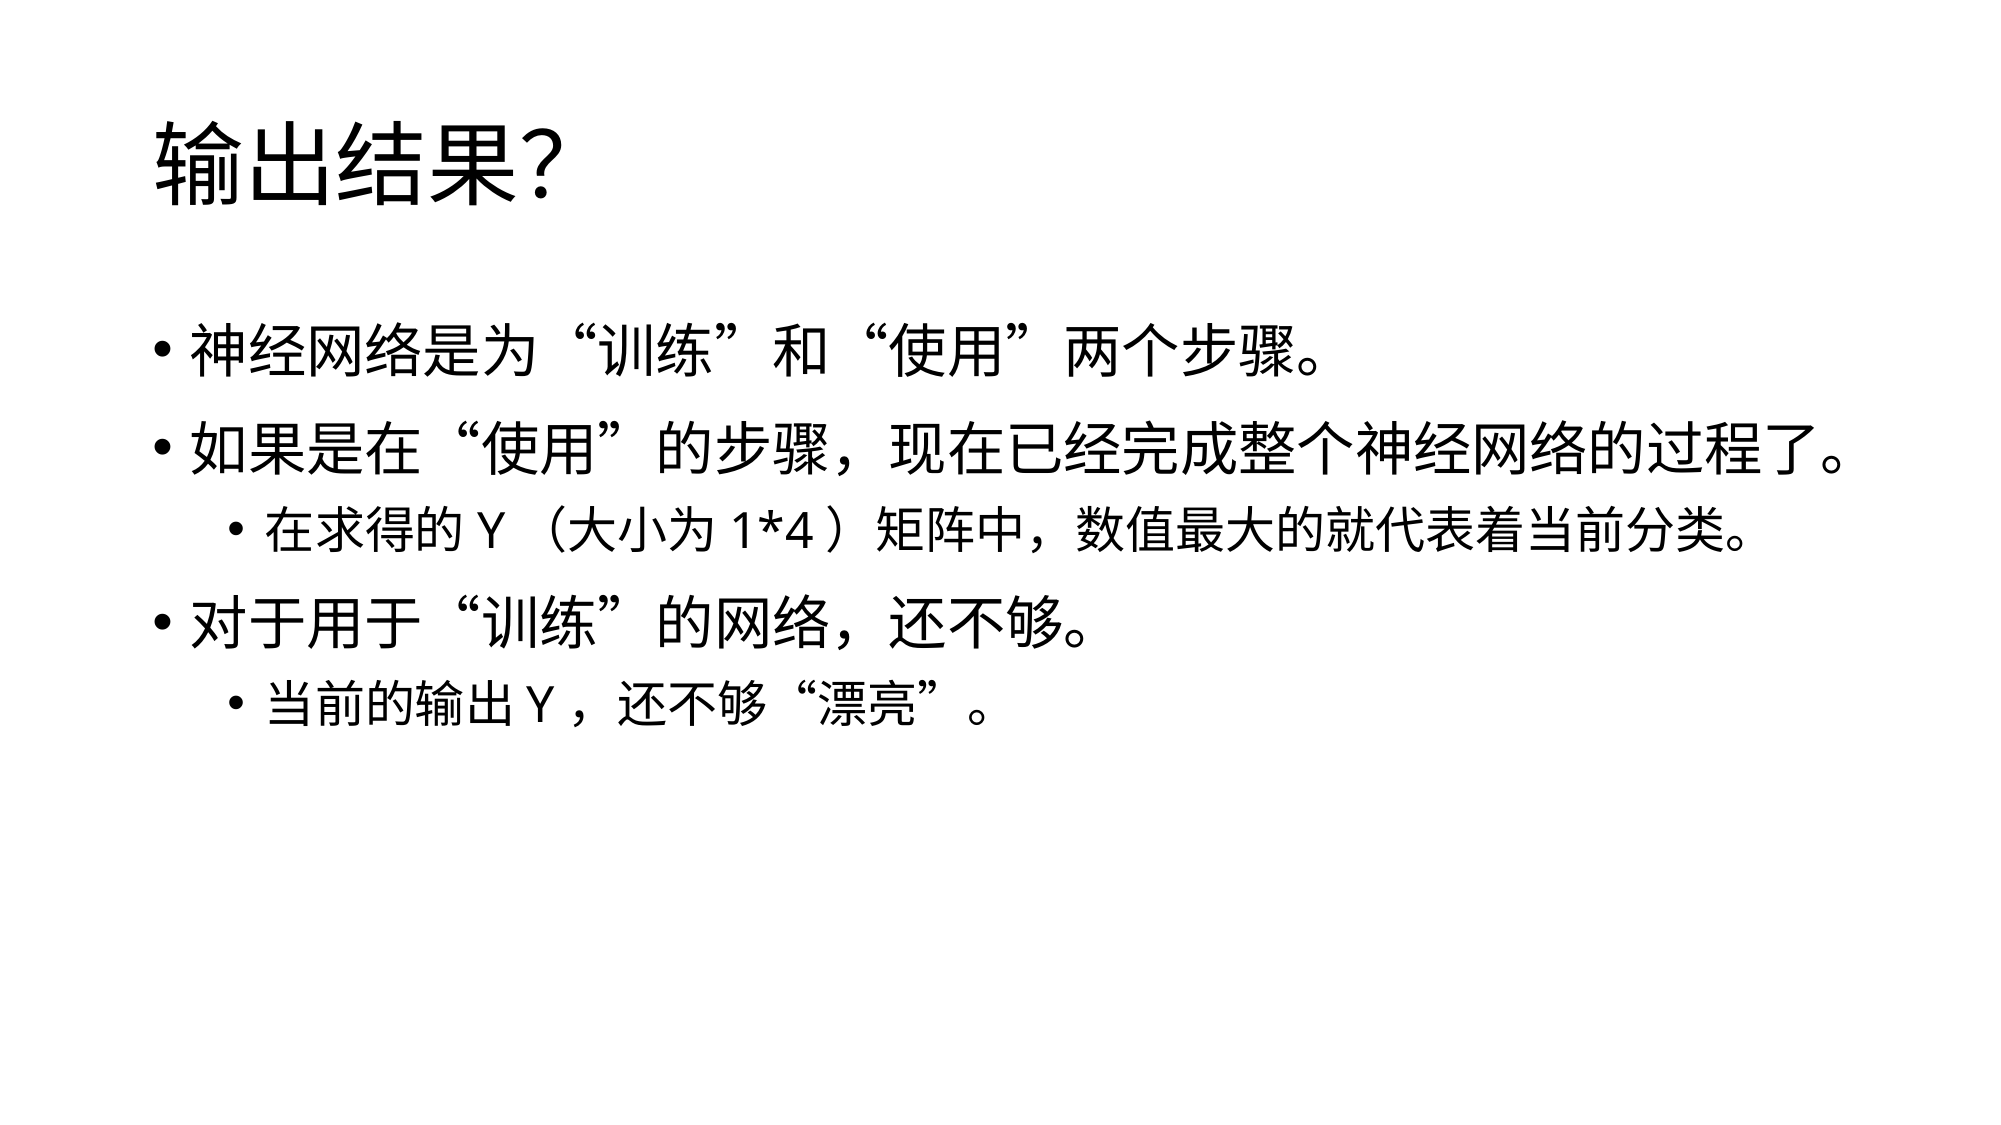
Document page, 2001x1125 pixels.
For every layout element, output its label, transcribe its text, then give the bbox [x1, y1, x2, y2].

title 输出结果？ [137, 59, 1863, 278]
list 神经网络是为“训练”和“使用”两个步骤。 如果是在“使用”的步骤，现在已经完成整个神经网络的过程了。 在求得的Y（大小为1*4）矩阵中，数值最大的就代表着当前分类。 对于用于“训练”的网络，还不够。 当前的输出Y，还不够“漂亮”。 [137, 299, 1863, 1014]
